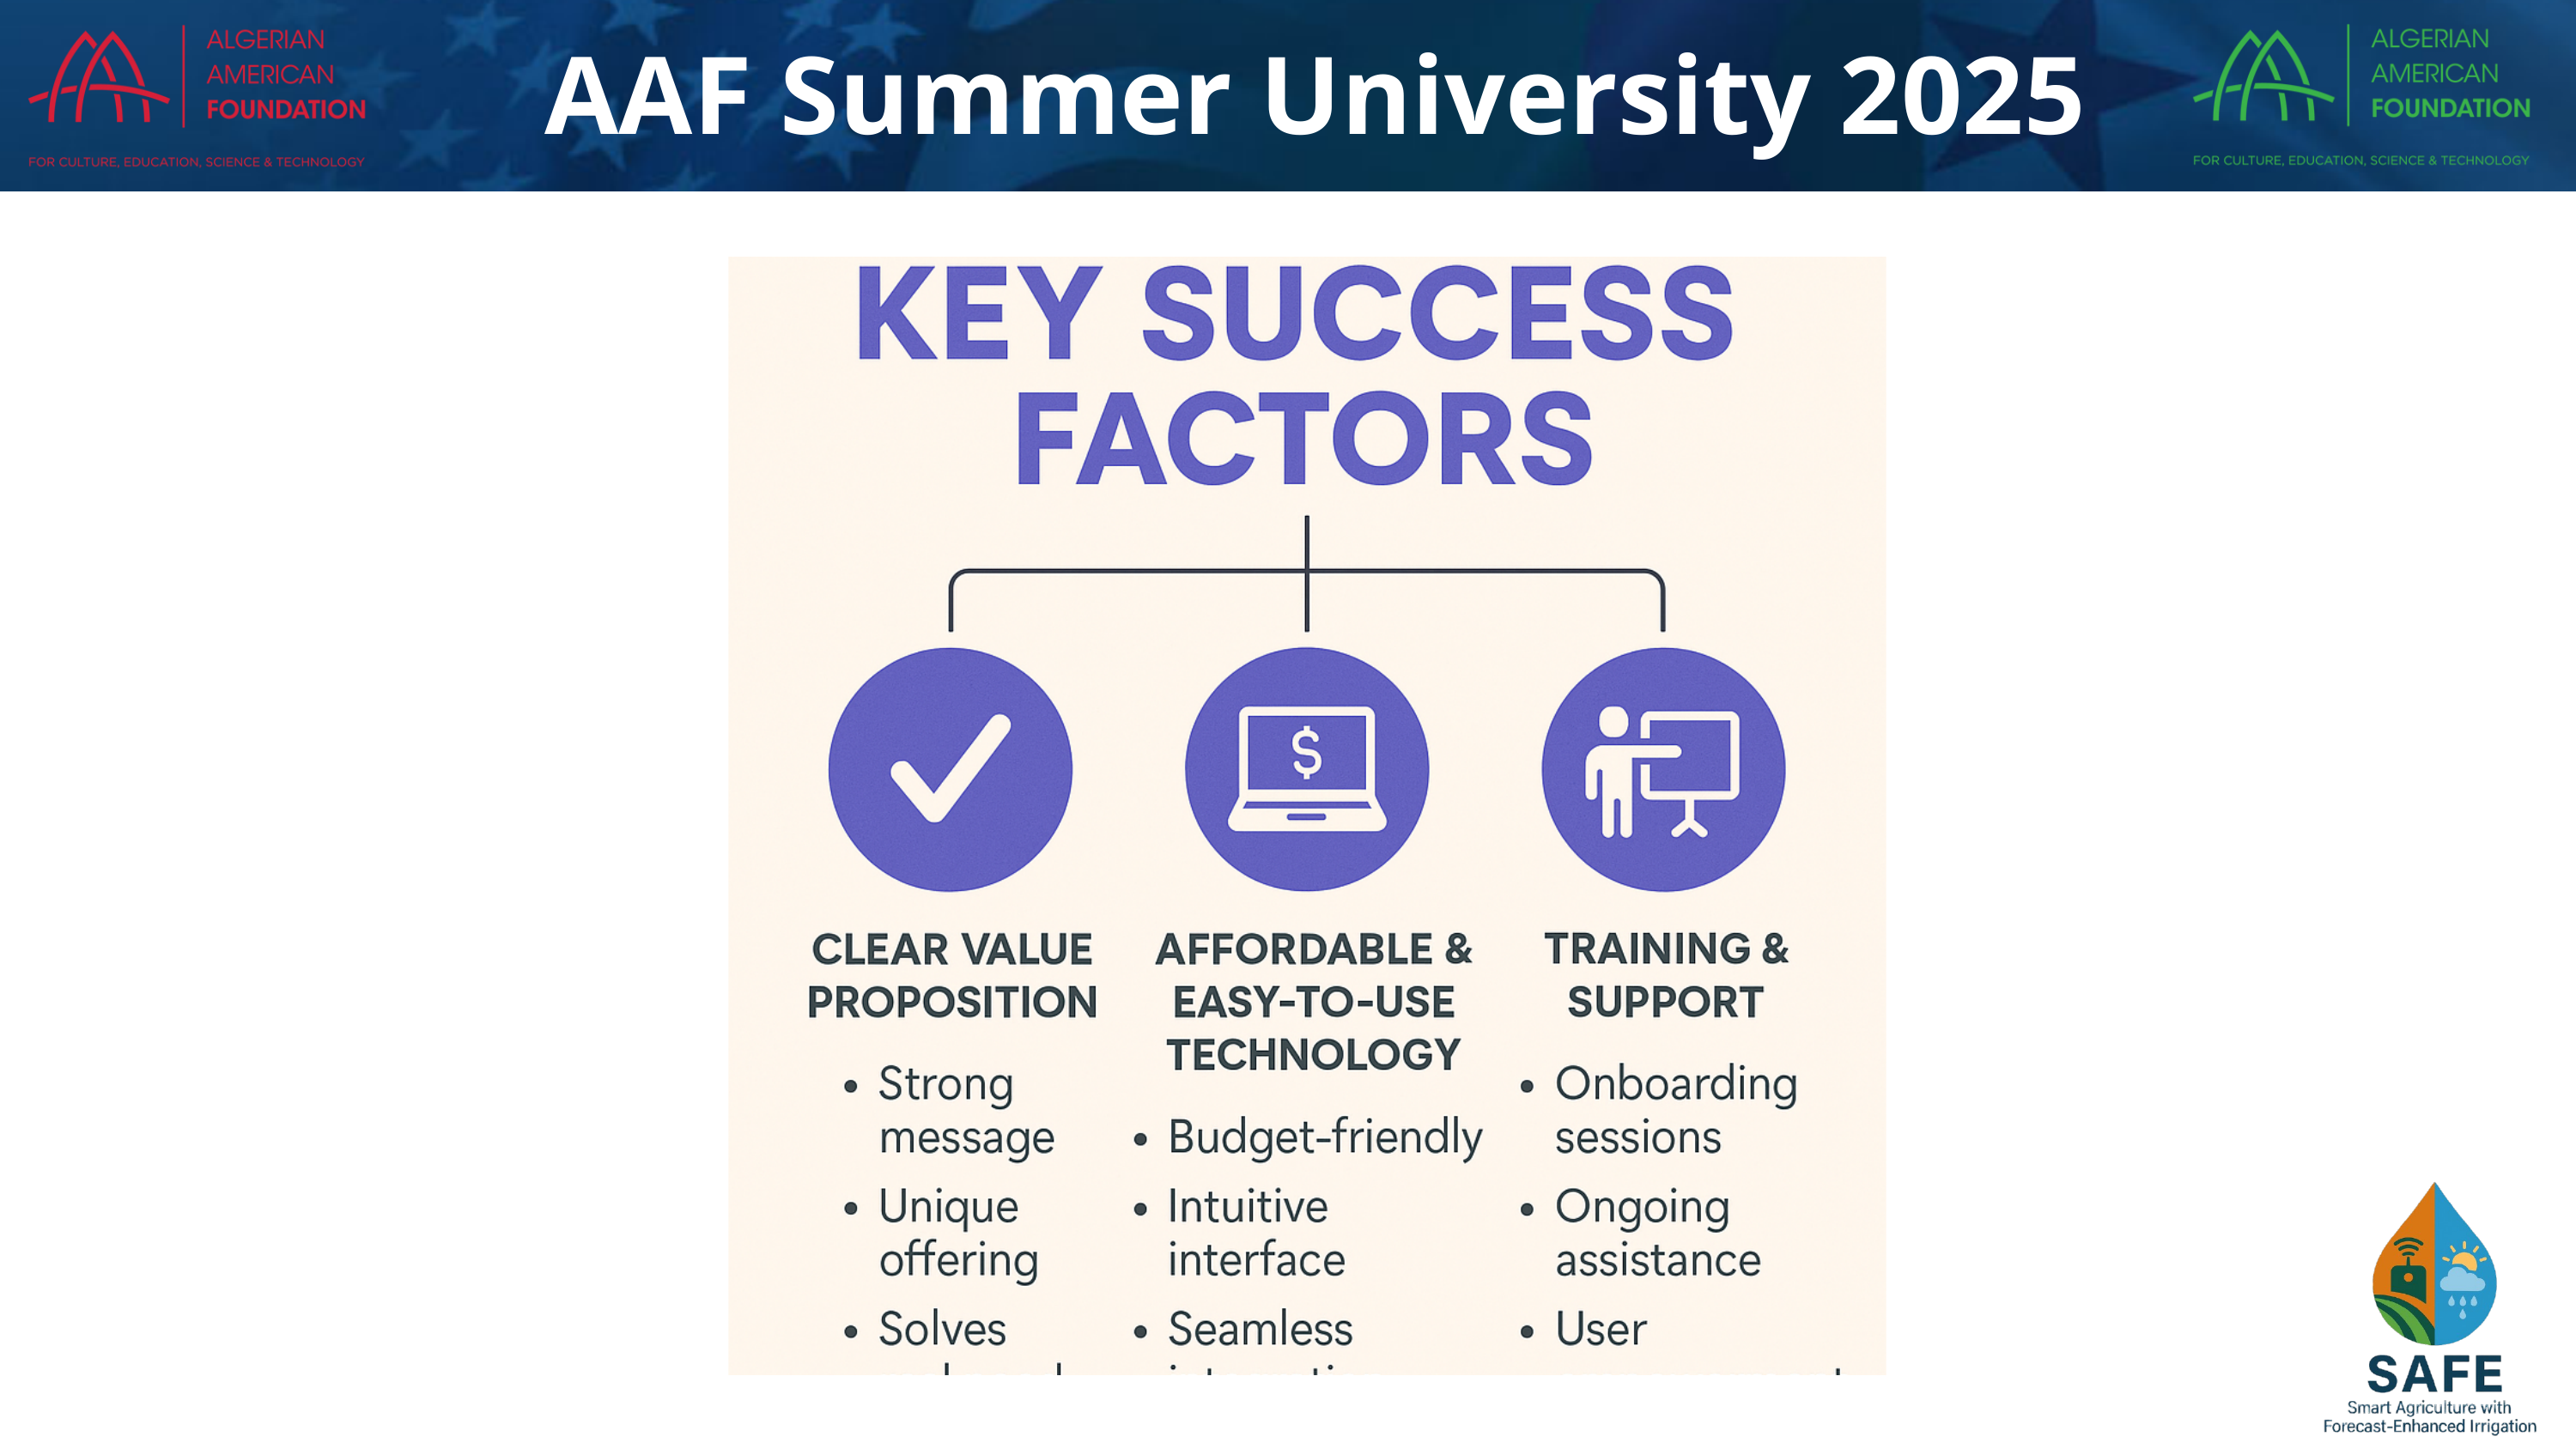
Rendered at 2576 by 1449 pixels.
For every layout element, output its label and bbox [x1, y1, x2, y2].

text_box [728, 257, 1886, 1376]
text_box [2184, 12, 2537, 178]
text_box [0, 0, 2576, 191]
text_box [20, 14, 373, 179]
text_box [2294, 1167, 2576, 1449]
